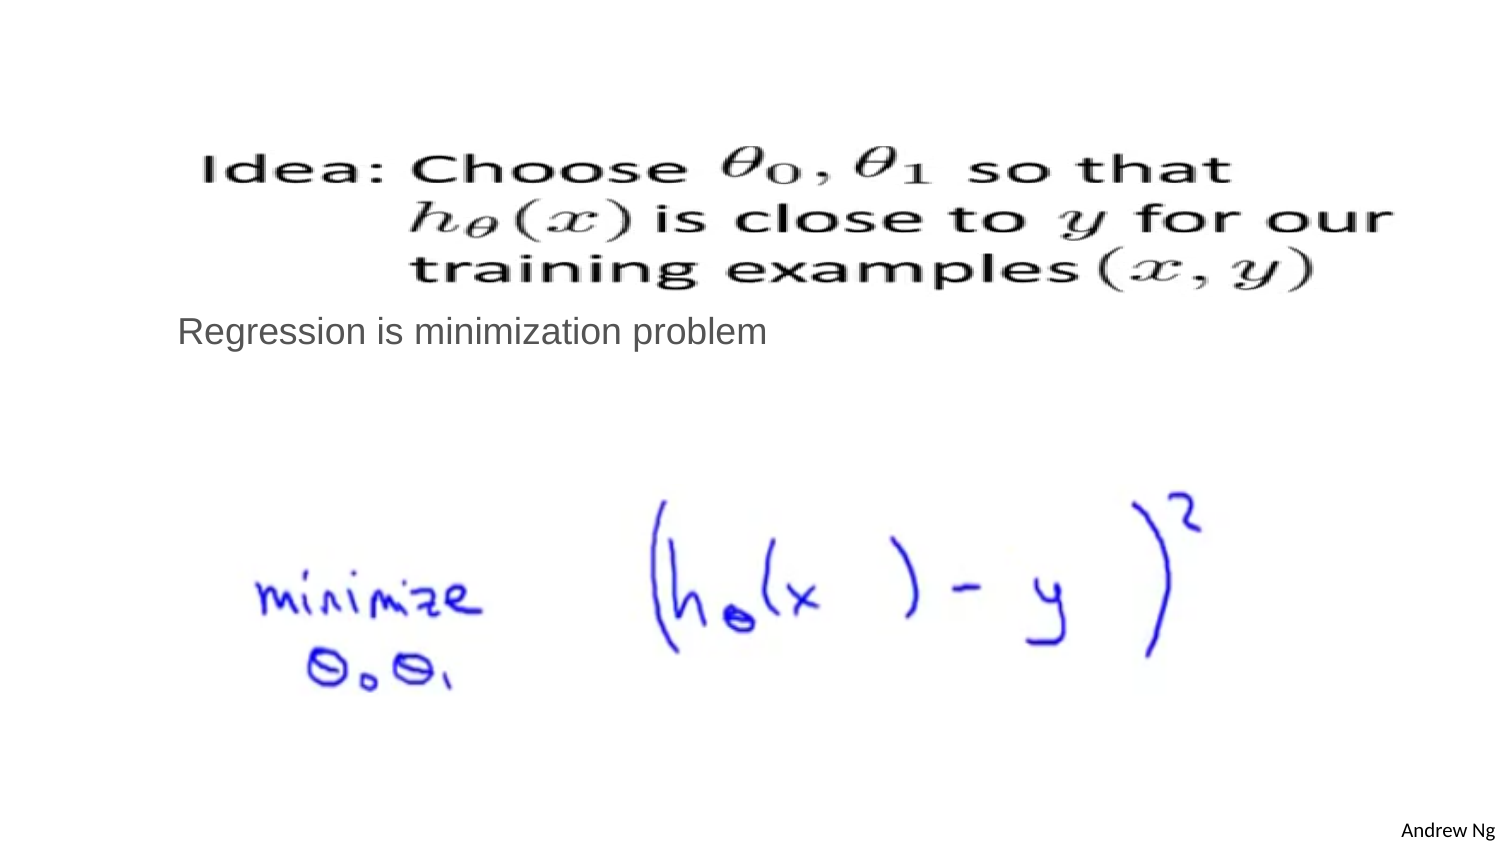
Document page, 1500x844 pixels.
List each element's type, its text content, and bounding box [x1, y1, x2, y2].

text_box Regression is minimization problem [162, 296, 1070, 360]
picture [187, 146, 1413, 298]
picture [224, 484, 1238, 697]
